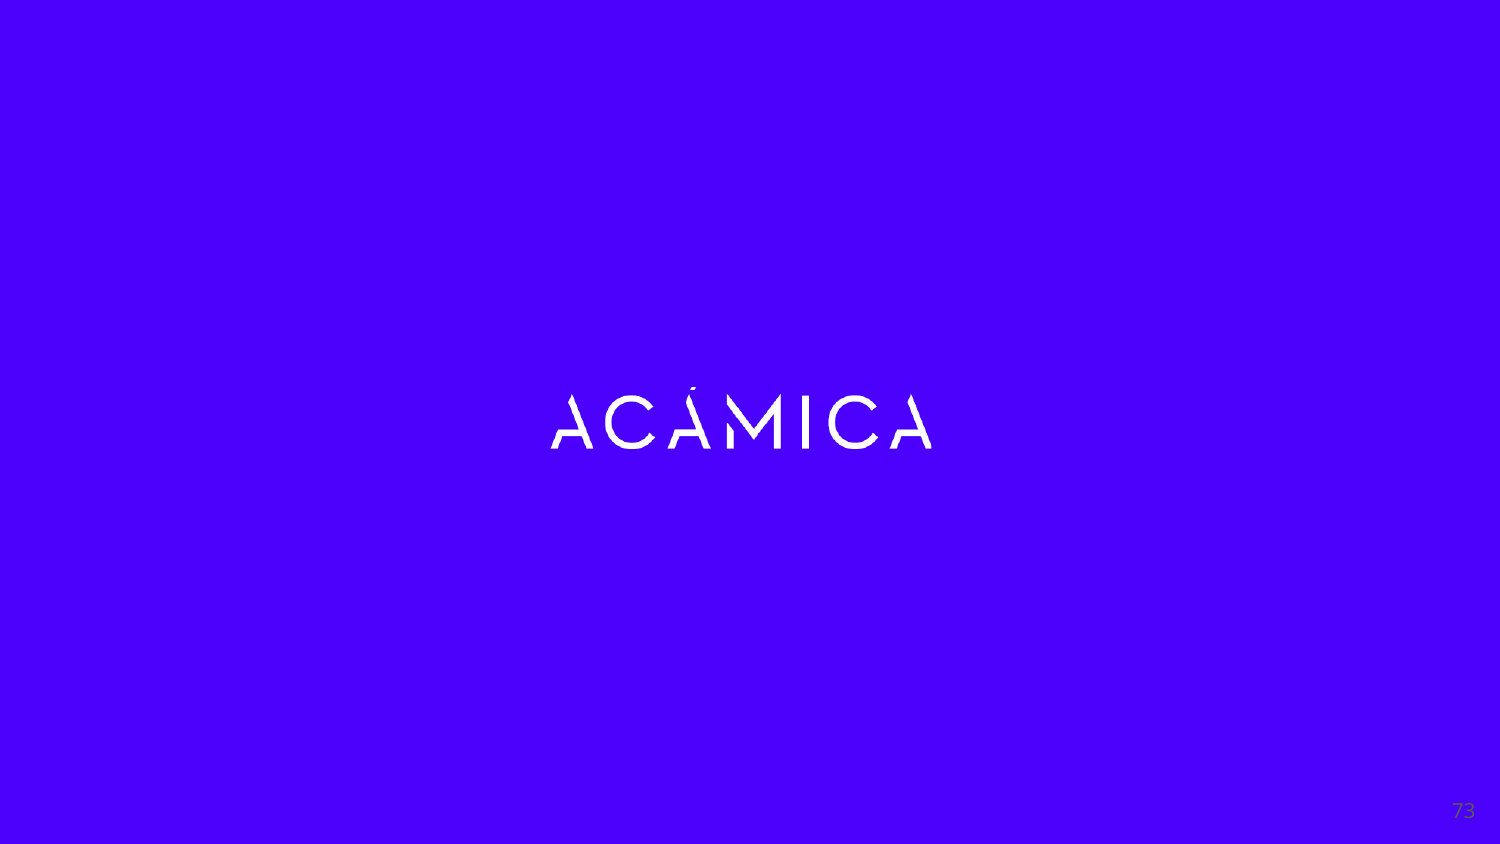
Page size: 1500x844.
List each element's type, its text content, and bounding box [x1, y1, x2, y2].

picture [543, 387, 932, 456]
slide_number ‹#› [1400, 779, 1491, 844]
